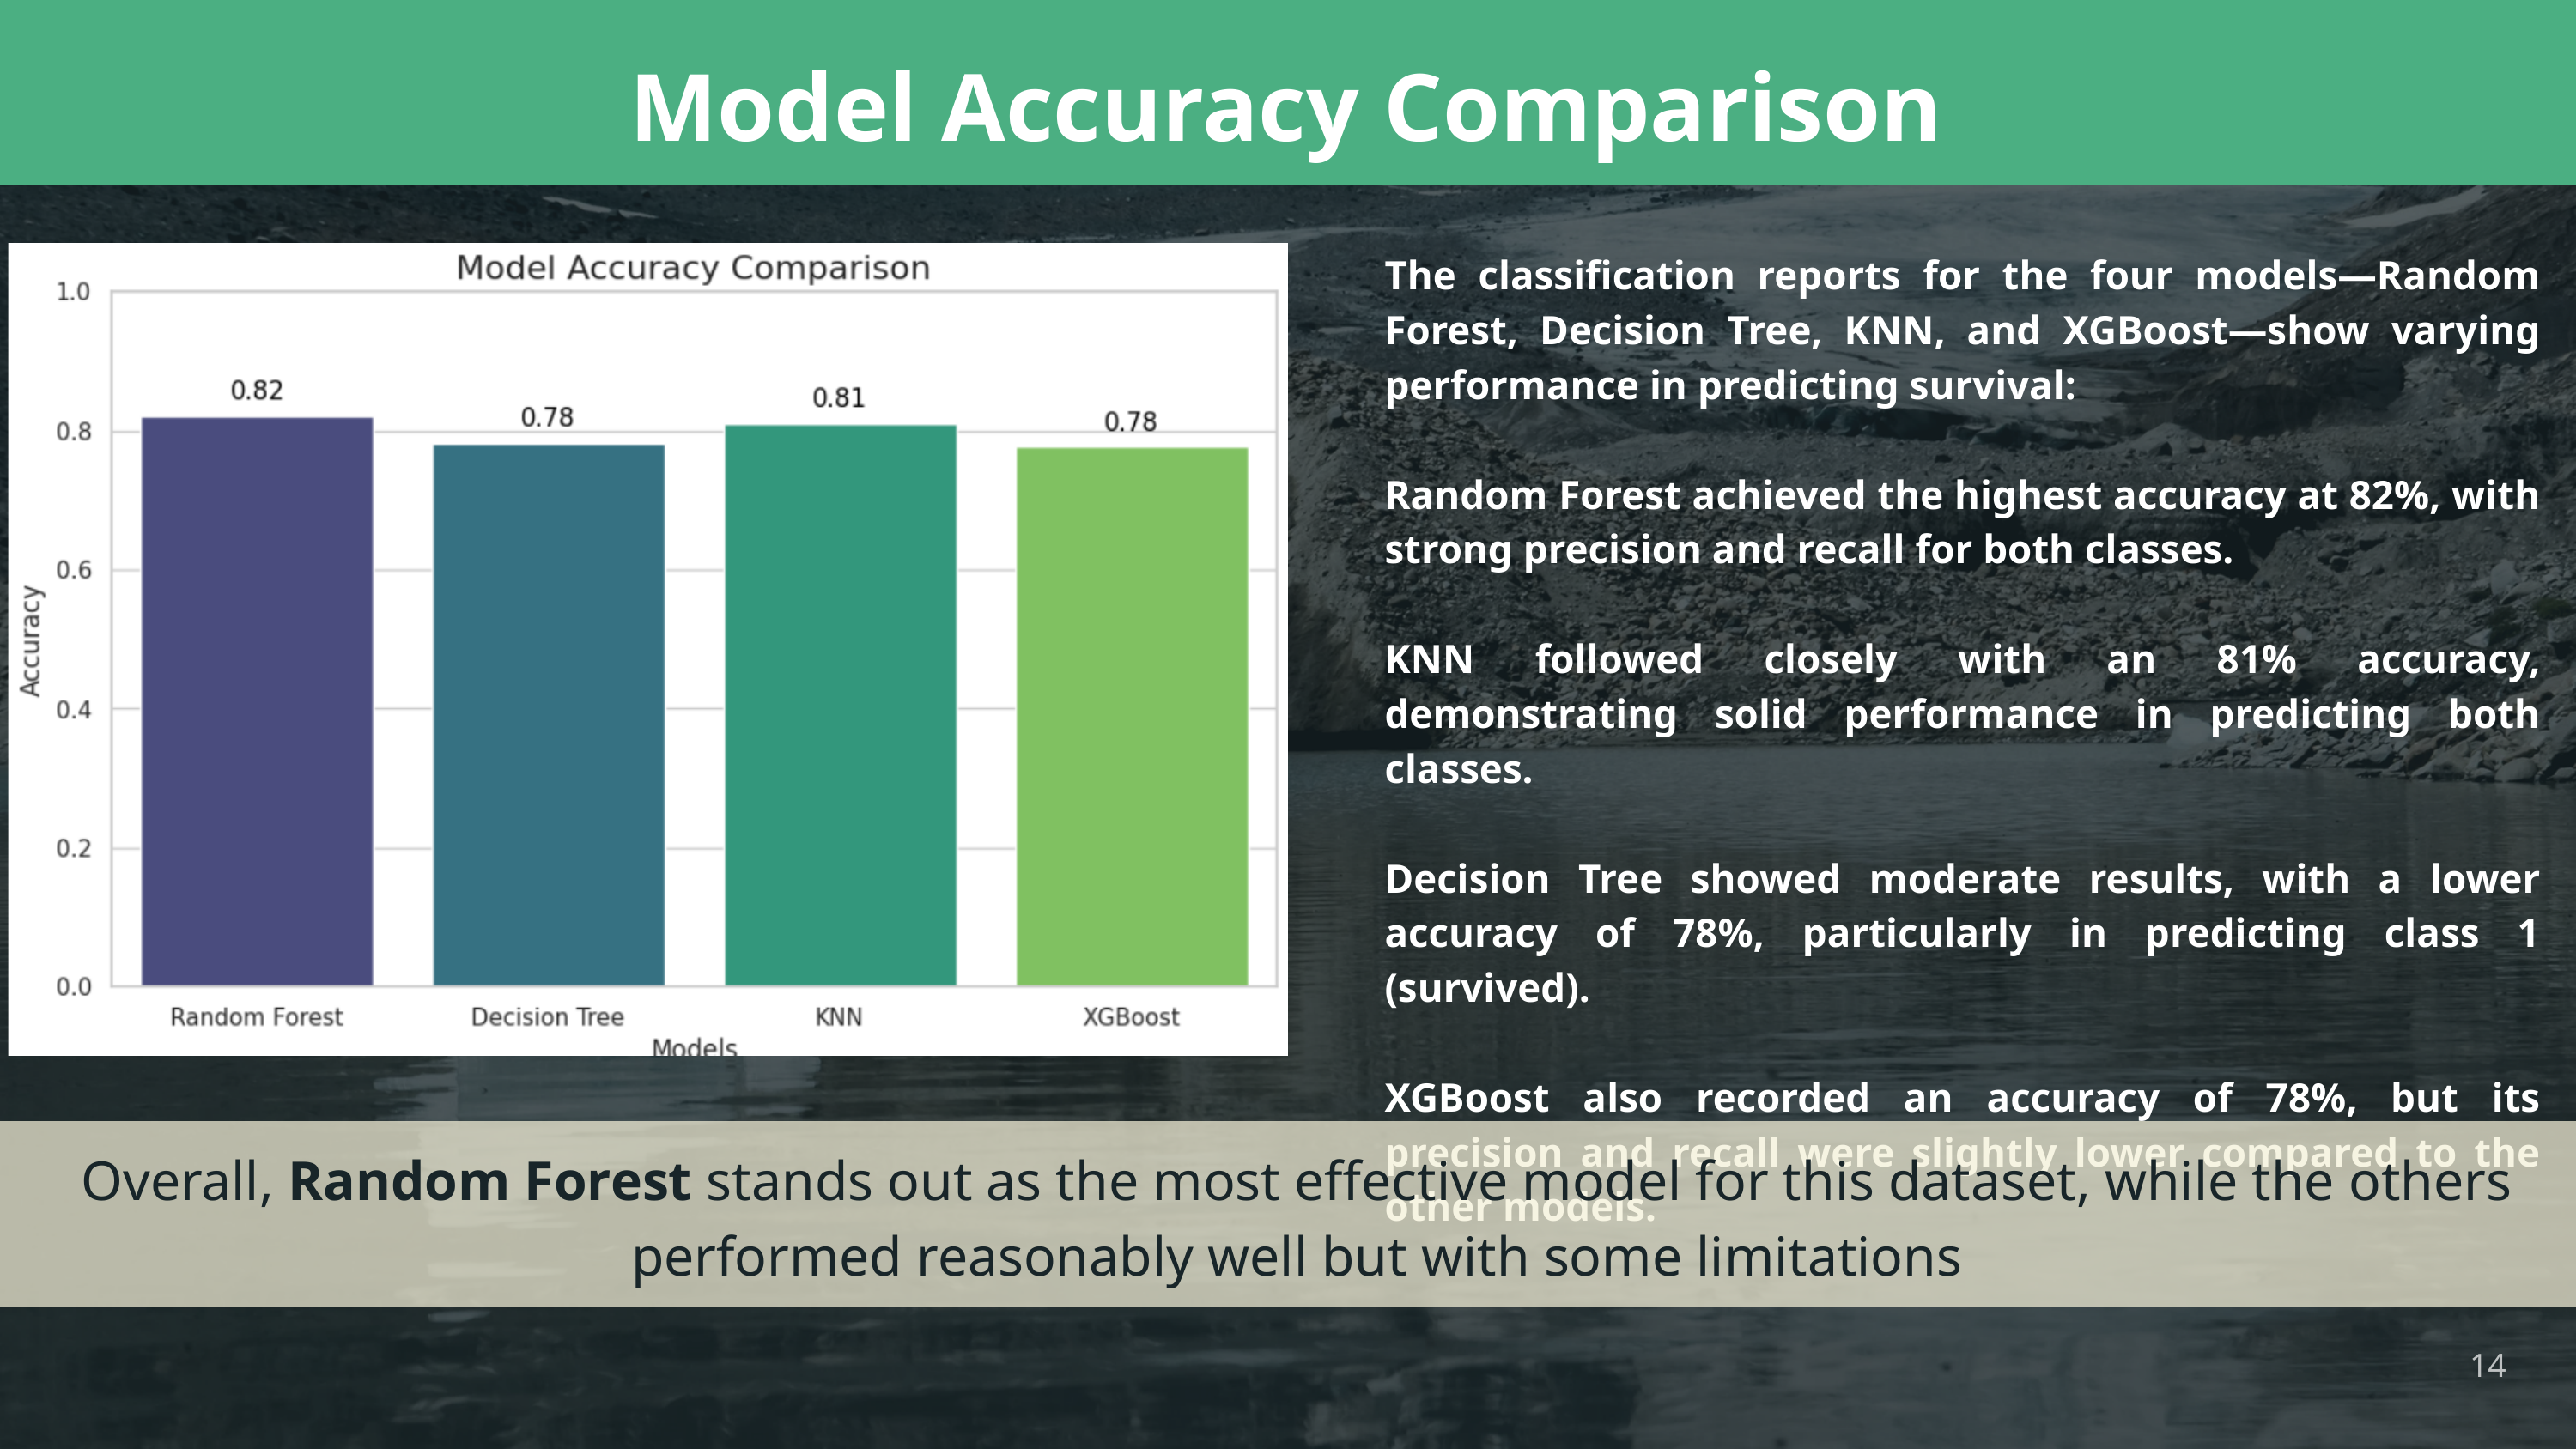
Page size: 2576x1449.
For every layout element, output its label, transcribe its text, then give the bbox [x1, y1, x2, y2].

text_box The classification reports for the four models—Random Forest, Decision Tree, KNN, and XGBoost—show varying performance in predicting survival: Random Forest achieved the highest accuracy at 82%, with strong precision and recall for both classes. KNN followed closely with an 81% accuracy, demonstrating solid performance in predicting both classes. Decision Tree showed moderate results, with a lower accuracy of 78%, particularly in predicting class 1 (survived). XGBoost also recorded an accuracy of 78%, but its precision and recall were slightly lower compared to the other models. [1384, 242, 2541, 1121]
text_box [0, 0, 2576, 185]
text_box Overall, Random Forest stands out as the most effective model for this dataset, while the others performed reasonably well but with some limitations [54, 1136, 2541, 1287]
text_box [0, 1121, 2576, 1307]
text_box [8, 243, 1288, 1056]
text_box Model Accuracy Comparison [612, 29, 1960, 161]
text_box [0, 1307, 2576, 1449]
text_box 14 [2290, 1338, 2506, 1385]
text_box [0, 185, 2576, 1121]
